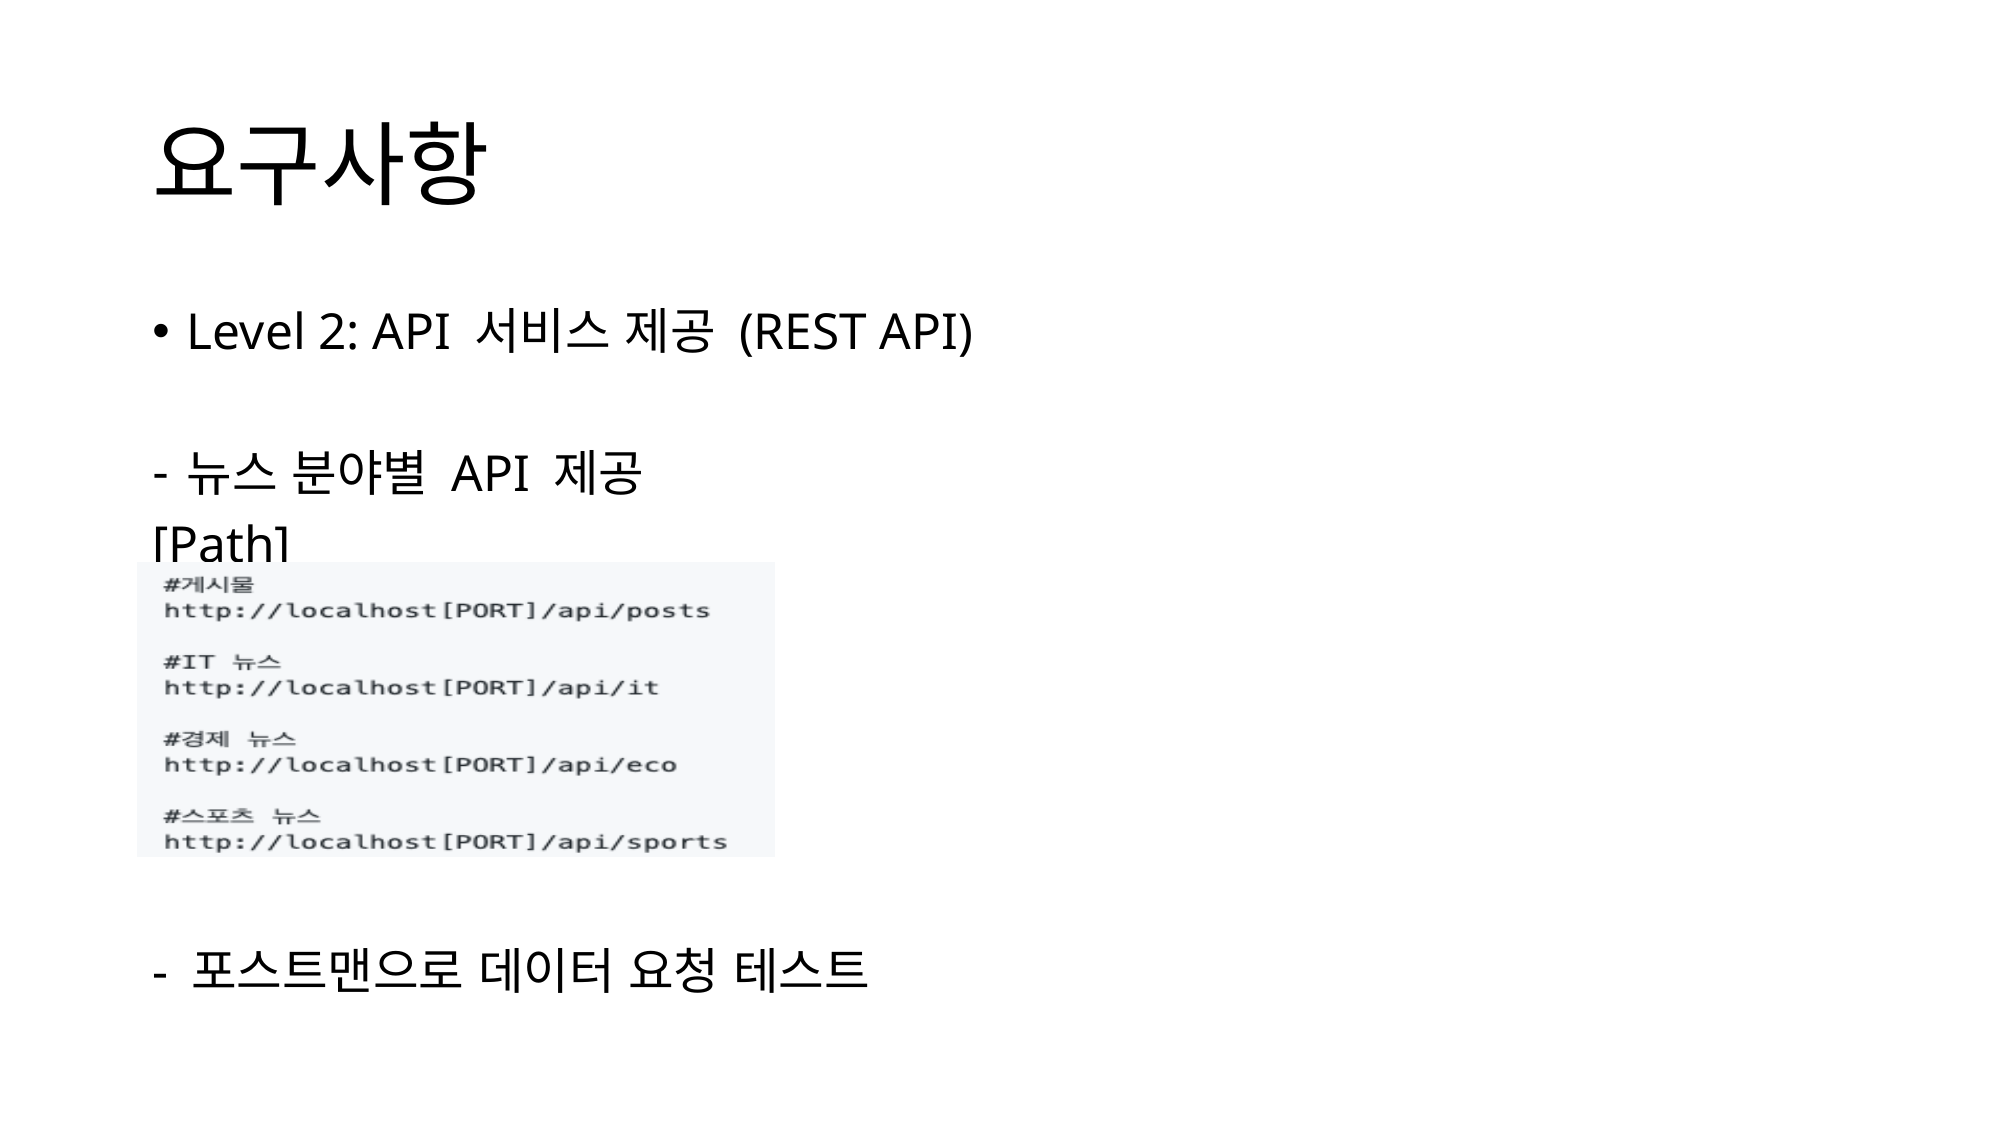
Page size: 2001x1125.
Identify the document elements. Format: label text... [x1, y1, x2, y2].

list Level 2: API 서비스 제공 (REST API) 뉴스 분야별 API 제공 [Path] - 포스트맨으로 데이터 요청 테스트 [137, 299, 1863, 1014]
picture [137, 562, 775, 857]
title 요구사항 [137, 59, 1863, 278]
